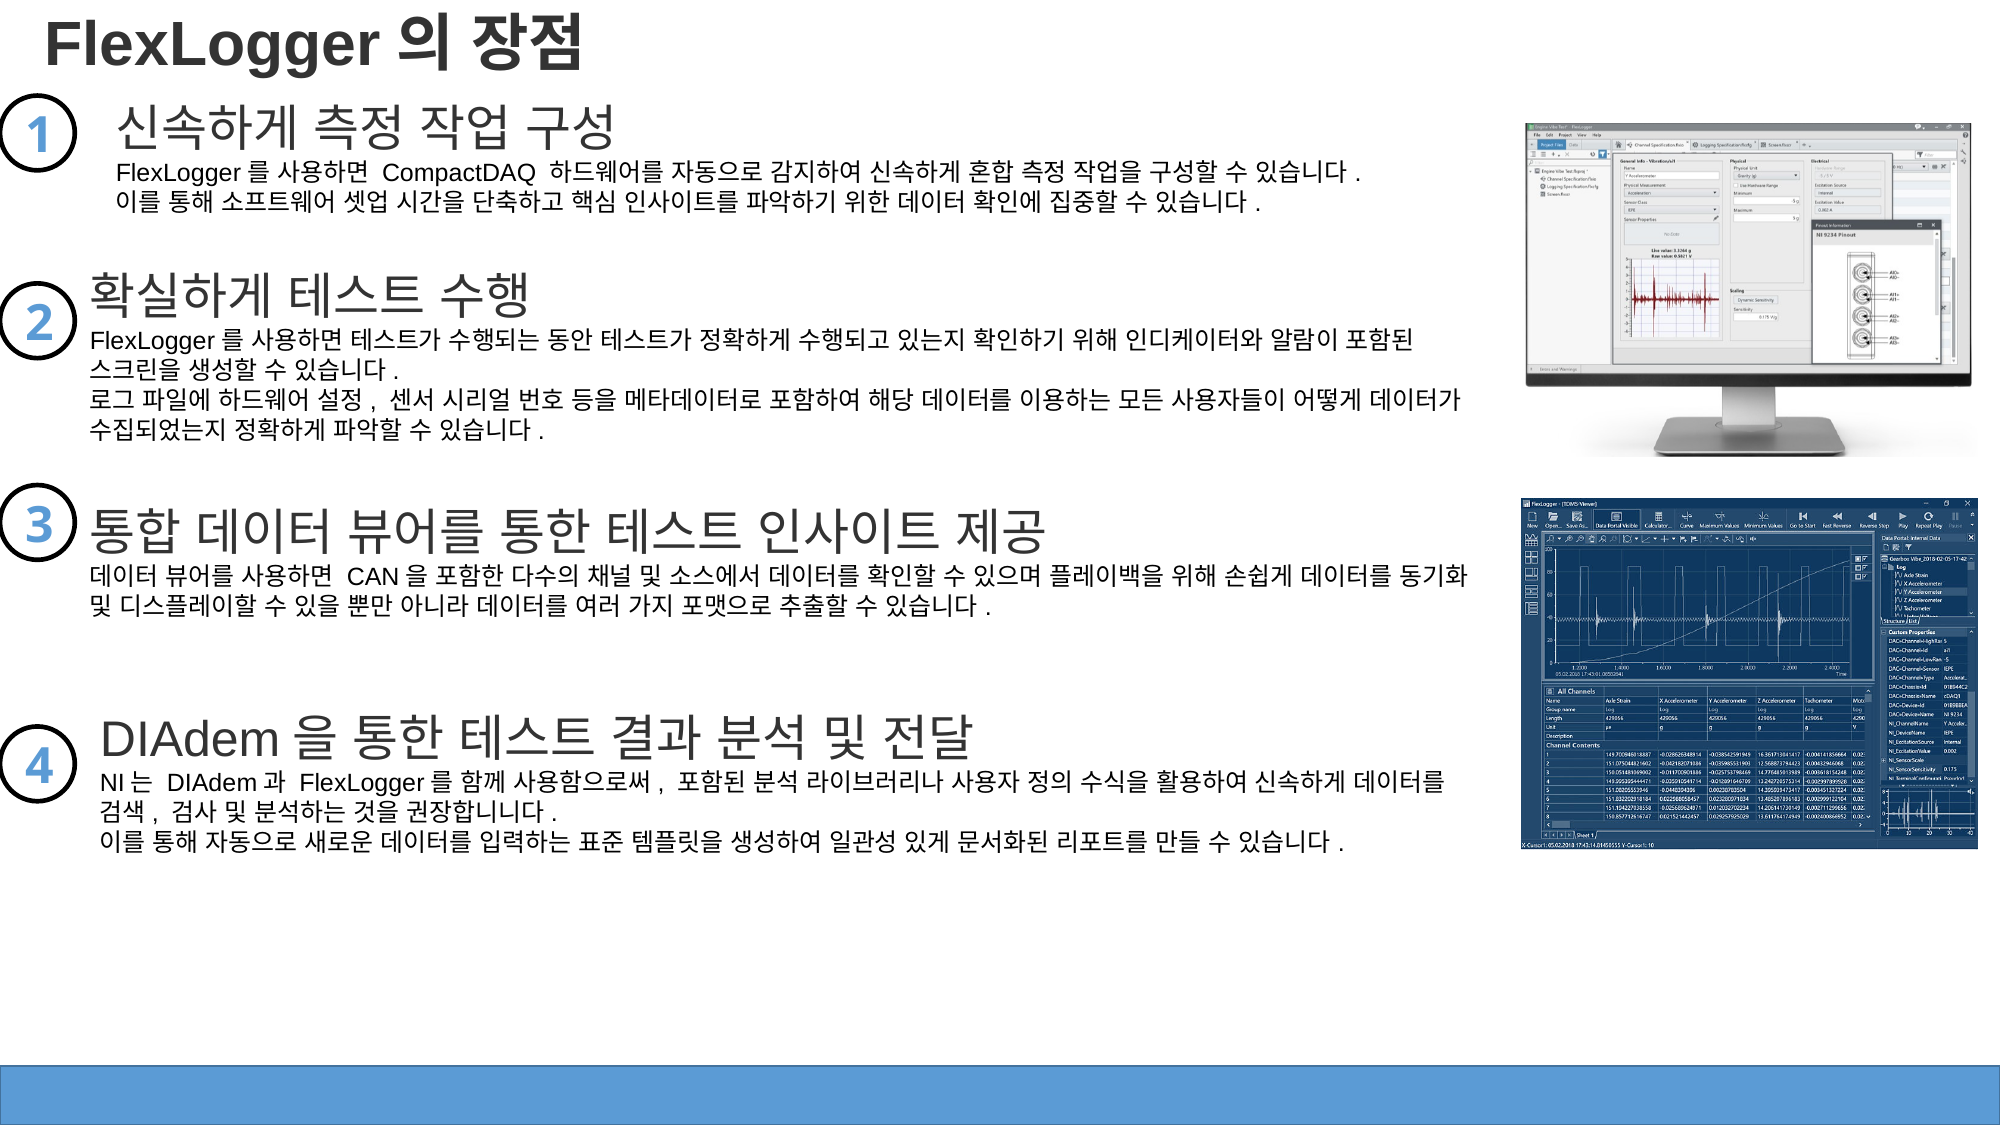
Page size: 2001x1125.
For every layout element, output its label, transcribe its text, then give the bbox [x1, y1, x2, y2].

picture [1521, 498, 1978, 850]
text_box 확실하게 테스트 수행 FlexLogger를 사용하면 테스트가 수행되는 동안 테스트가 정확하게 수행되고 있는지 확인하기 위해 인디케이터와 알람이 포함된 스크린을 생성할 수 있습니다. 로그 파일에 하드웨어 설정, 센서 시리얼 번호 등을 메타데이터로 포함하여 해당 데이터를 이용하는 모든 사용자들이 어떻게 데이터가 수집되었는지 정확하게 파악할 수 있습니다. [74, 227, 1499, 452]
text_box 1 [0, 94, 76, 172]
picture [1521, 123, 1978, 457]
text_box 3 [0, 483, 76, 561]
text_box 4 [0, 725, 76, 803]
text_box 신속하게 측정 작업 구성 FlexLogger를 사용하면 CompactDAQ 하드웨어를 자동으로 감지하여 신속하게 혼합 측정 작업을 구성할 수 있습니다. 이를 통해 소프트웨어 셋업 시간을 단축하고 핵심 인사이트를 파악하기 위한 데이터 확인에 집중할 수 있습니다. [115, 96, 1369, 217]
text_box 통합 데이터 뷰어를 통한 테스트 인사이트 제공 데이터 뷰어를 사용하면 CAN을 포함한 다수의 채널 및 소스에서 데이터를 확인할 수 있으며 플레이백을 위해 손쉽게 데이터를 동기화 및 디스플레이할 수 있을 뿐만 아니라 데이터를 여러 가지 포맷으로 추출할 수 있습니다. [74, 462, 1499, 628]
text_box DIAdem을 통한 테스트 결과 분석 및 전달 NI는 DIAdem과 FlexLogger를 함께 사용함으로써, 포함된 분석 라이브러리나 사용자 정의 수식을 활용하여 신속하게 데이터를 검색, 검사 및 분석하는 것을 권장합니니다. 이를 통해 자동으로 새로운 데이터를 입력하는 표준 템플릿을 생성하여 일관성 있게 문서화된 리포트를 만들 수 있습니다. [84, 669, 1499, 864]
text_box 2 [0, 282, 76, 360]
text_box [0, 1065, 2000, 1125]
text_box FlexLogger의 장점 [29, 0, 602, 86]
